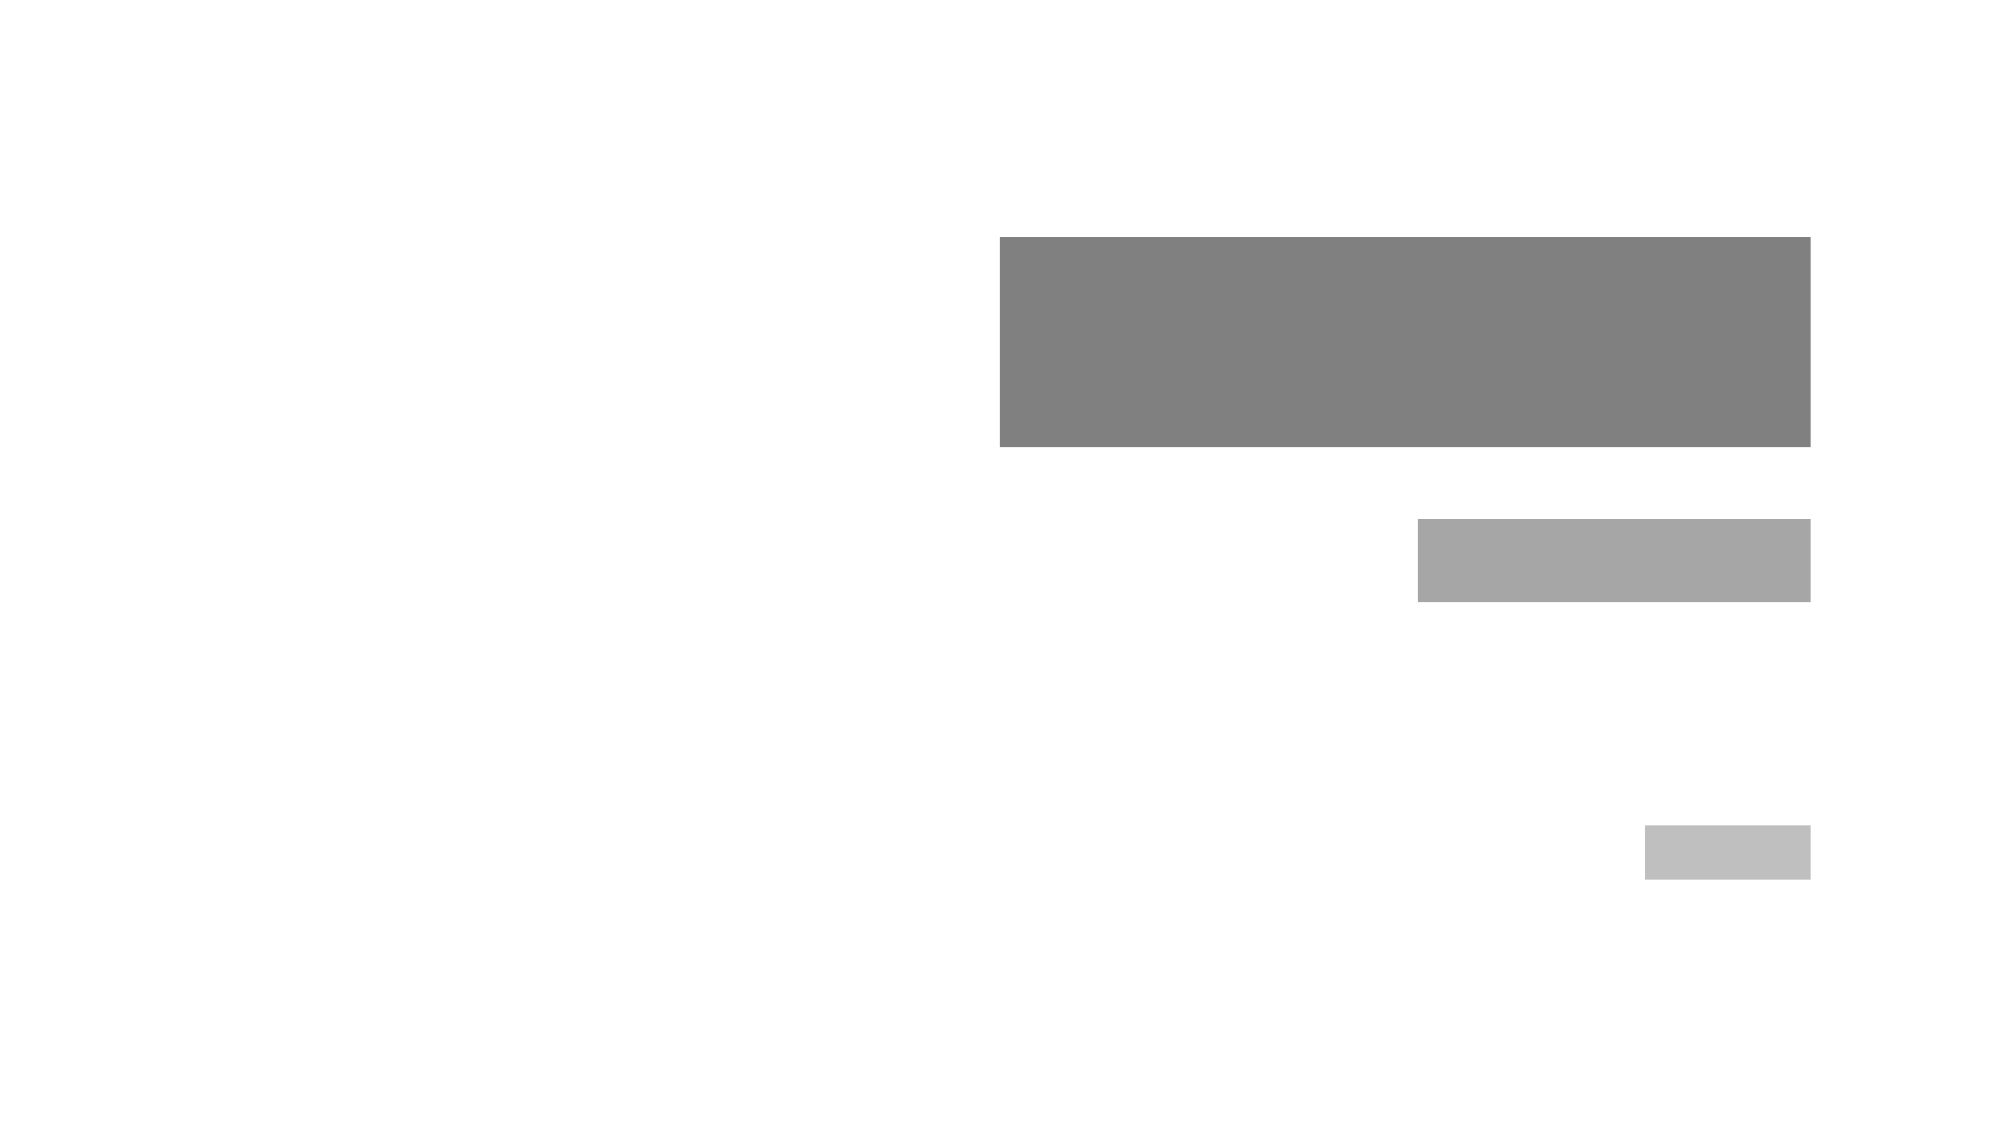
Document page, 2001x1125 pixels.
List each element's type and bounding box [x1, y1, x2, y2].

text_box [1644, 824, 1812, 881]
text_box [999, 236, 1812, 448]
text_box [1417, 518, 1812, 603]
